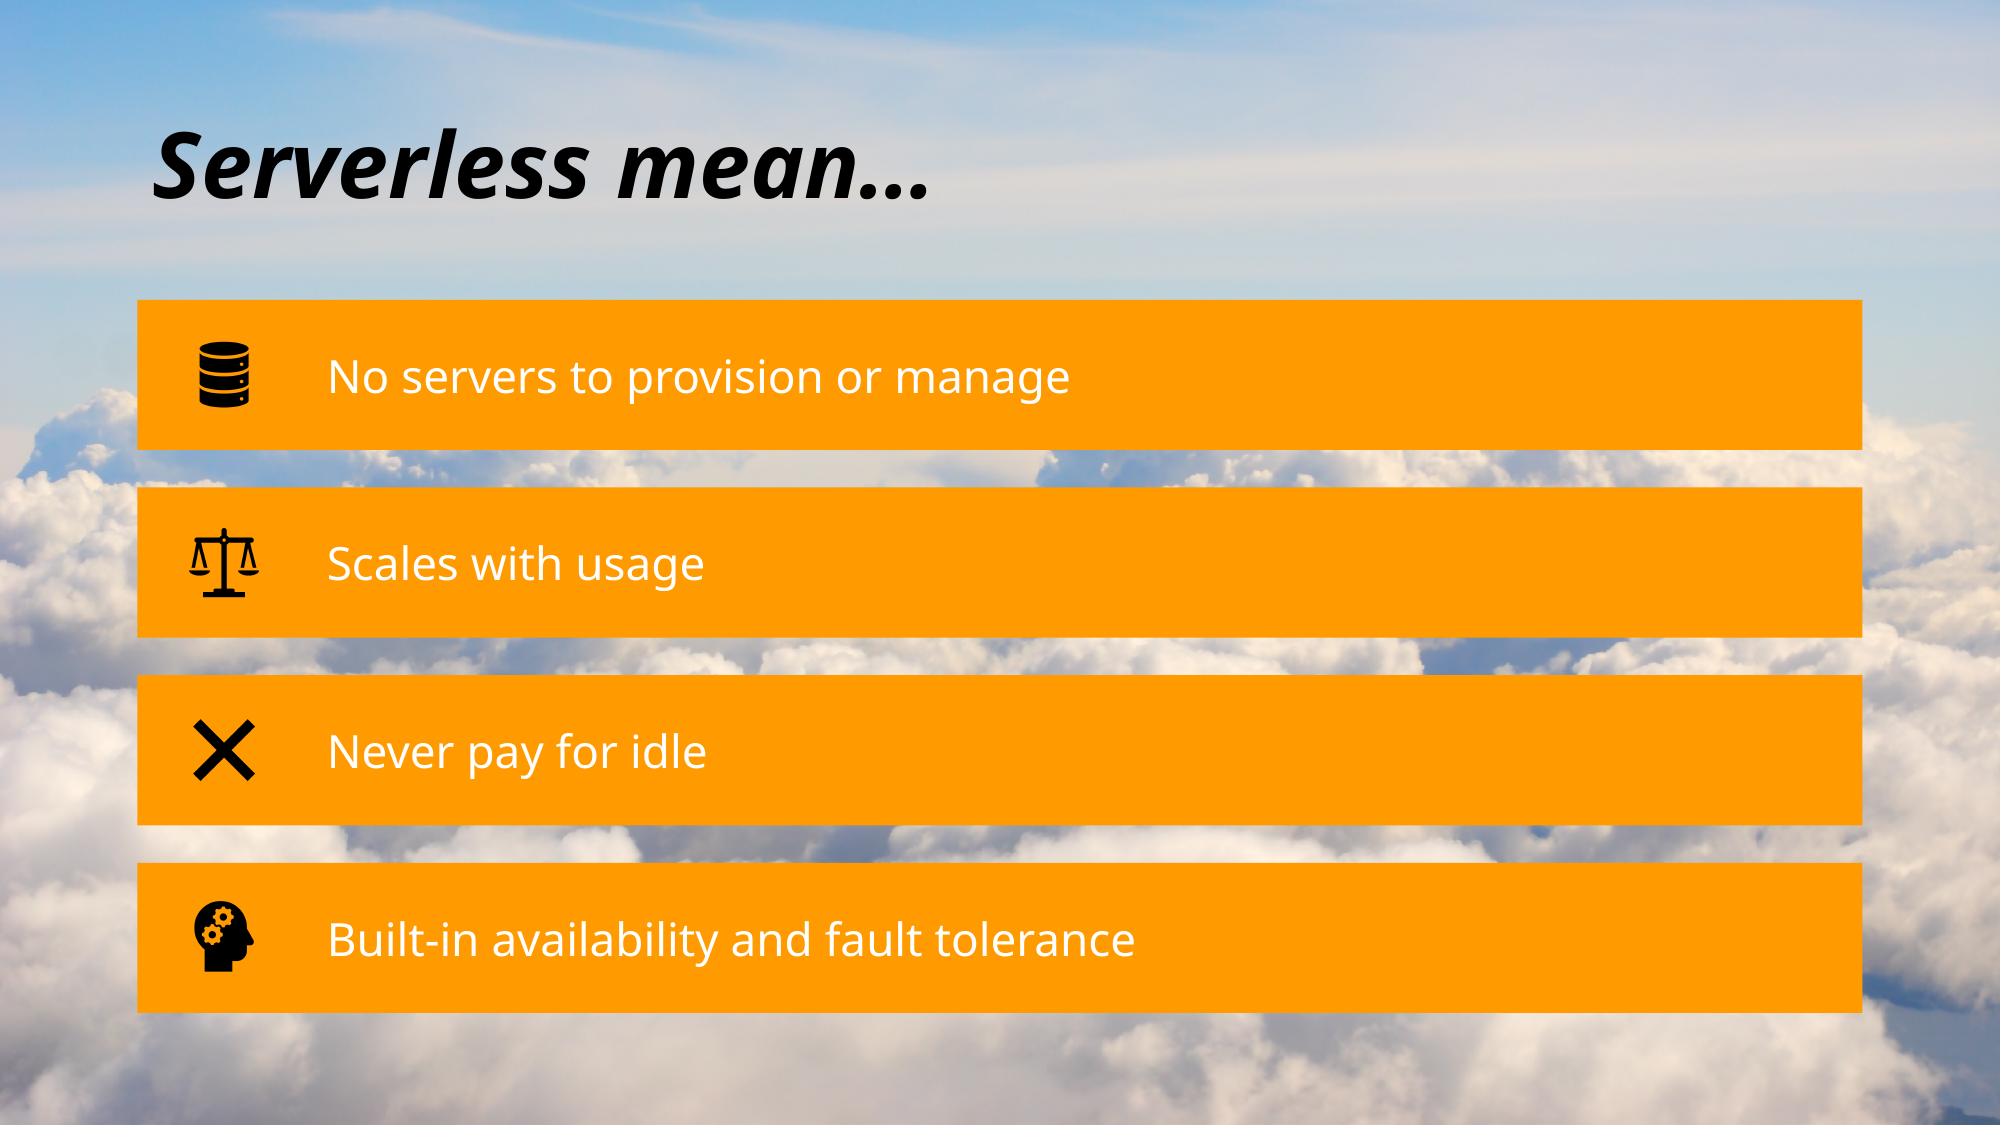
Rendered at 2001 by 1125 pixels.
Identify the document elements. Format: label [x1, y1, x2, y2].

list [137, 299, 1863, 1014]
picture [0, 0, 2000, 1125]
